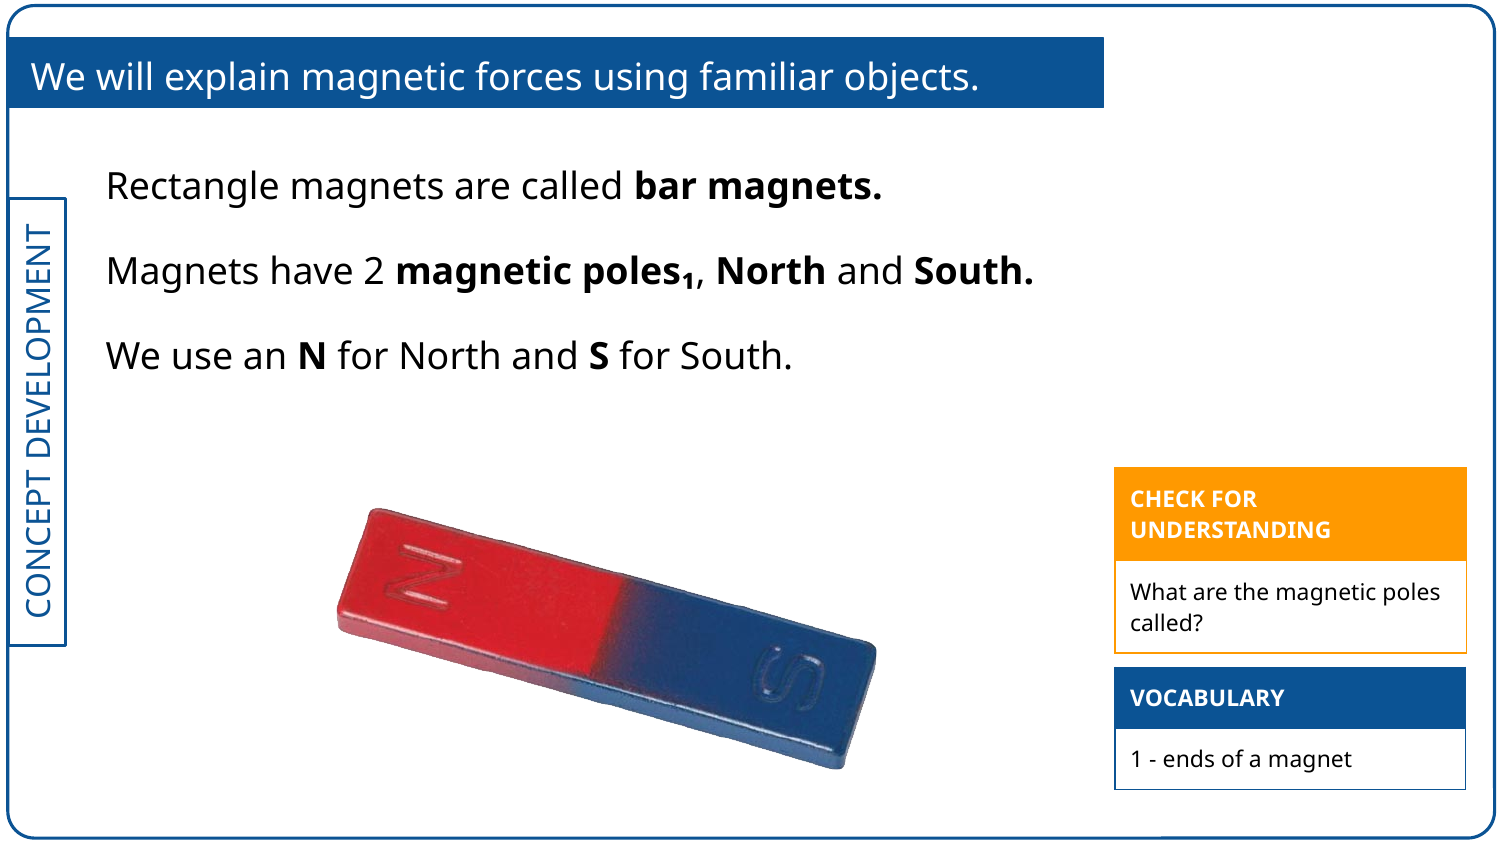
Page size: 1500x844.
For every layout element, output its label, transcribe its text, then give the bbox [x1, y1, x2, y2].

table_header VOCABULARY [1116, 668, 1465, 728]
table_cell 1 - ends of a magnet [1116, 729, 1465, 789]
subtitle We will explain magnetic forces using familiar objects. [15, 43, 1097, 101]
table_header CHECK FOR UNDERSTANDING [1116, 469, 1466, 560]
table_cell What are the magnetic poles called? [1116, 561, 1466, 652]
picture [336, 506, 877, 770]
list Rectangle magnets are called bar magnets. Magnets have 2 magnetic poles₁, North and South. We use an N for North and S for South. [90, 139, 1104, 807]
